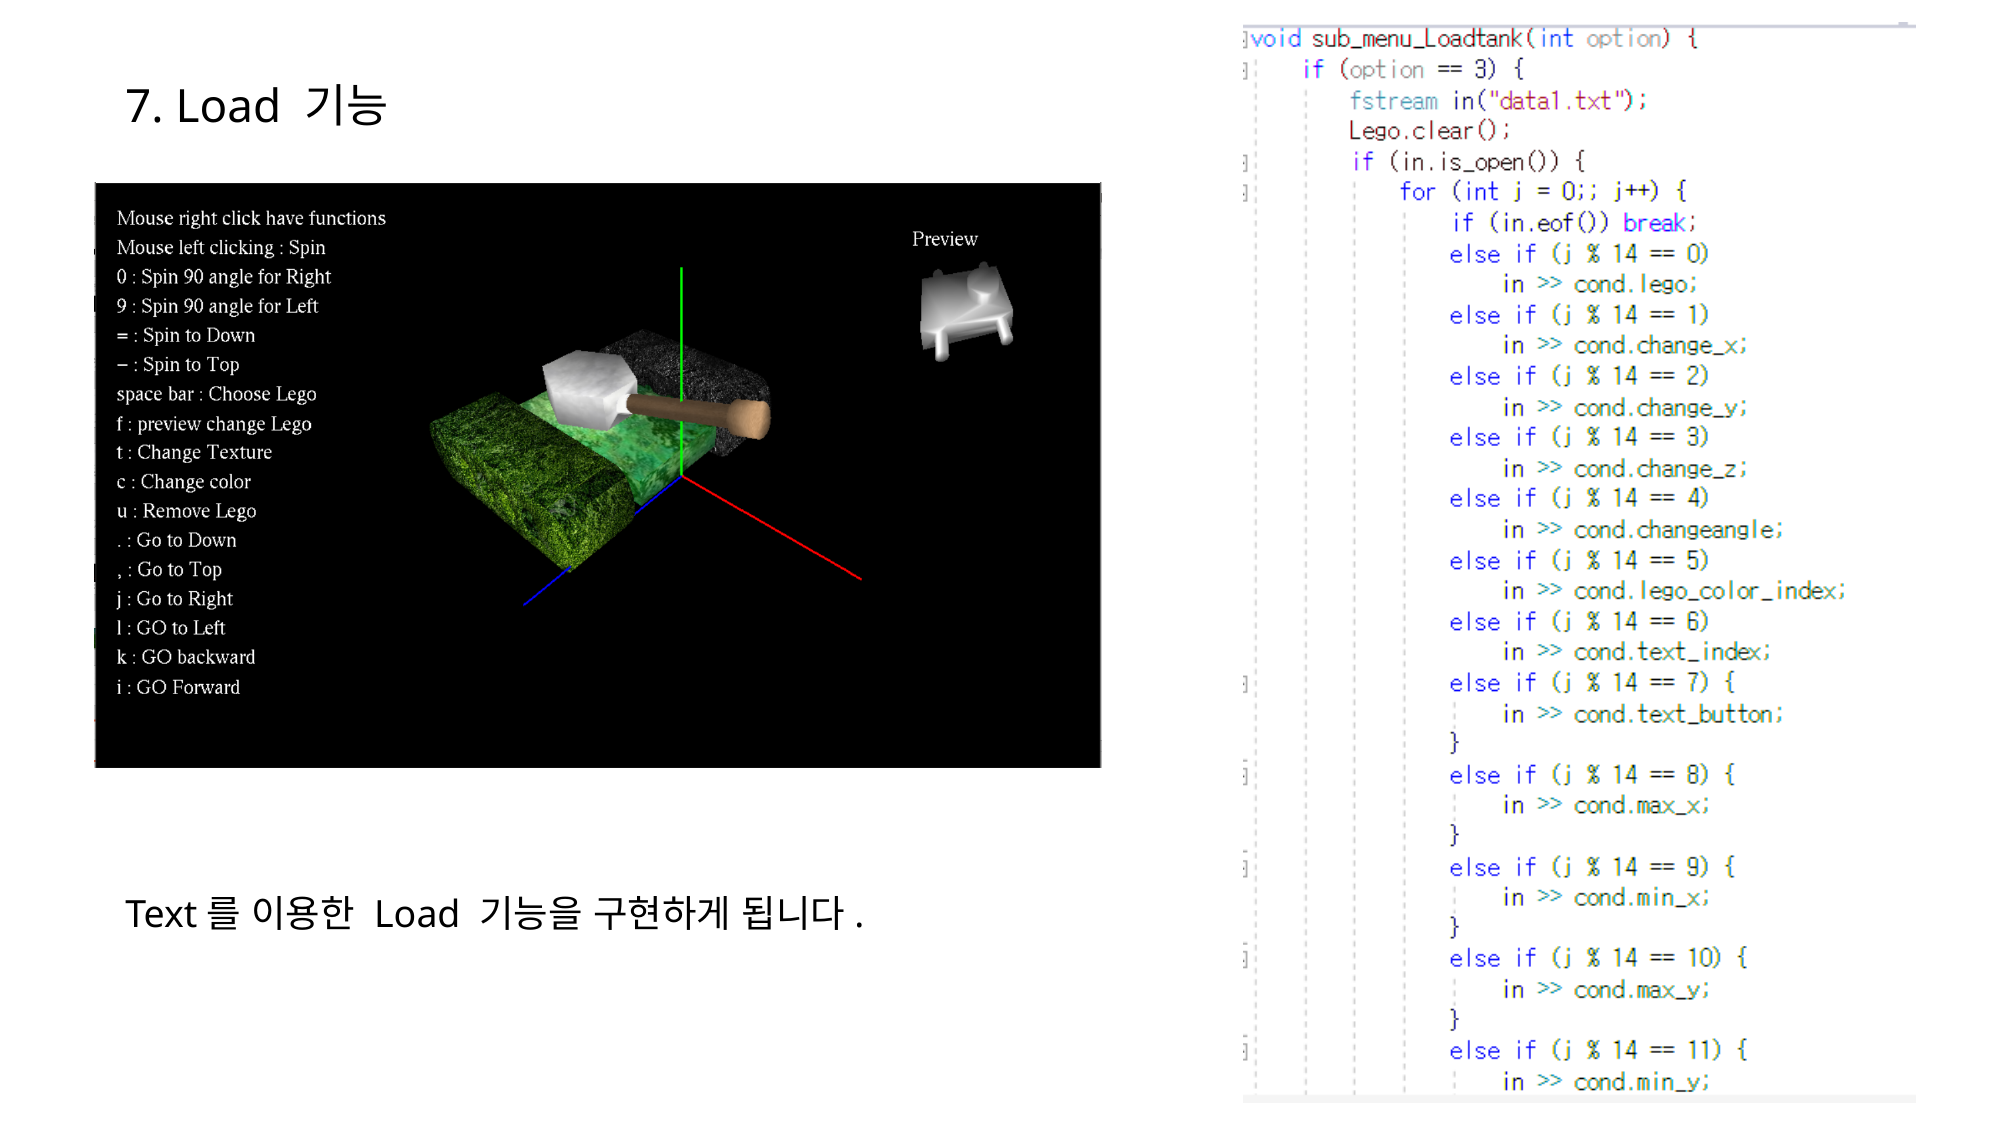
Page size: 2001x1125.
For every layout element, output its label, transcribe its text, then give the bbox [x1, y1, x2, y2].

picture [94, 182, 1102, 768]
text_box Text를 이용한 Load 기능을 구현하게 됩니다. [110, 882, 1046, 942]
text_box 7. Load 기능 [110, 69, 1085, 139]
picture [1243, 22, 1916, 1103]
